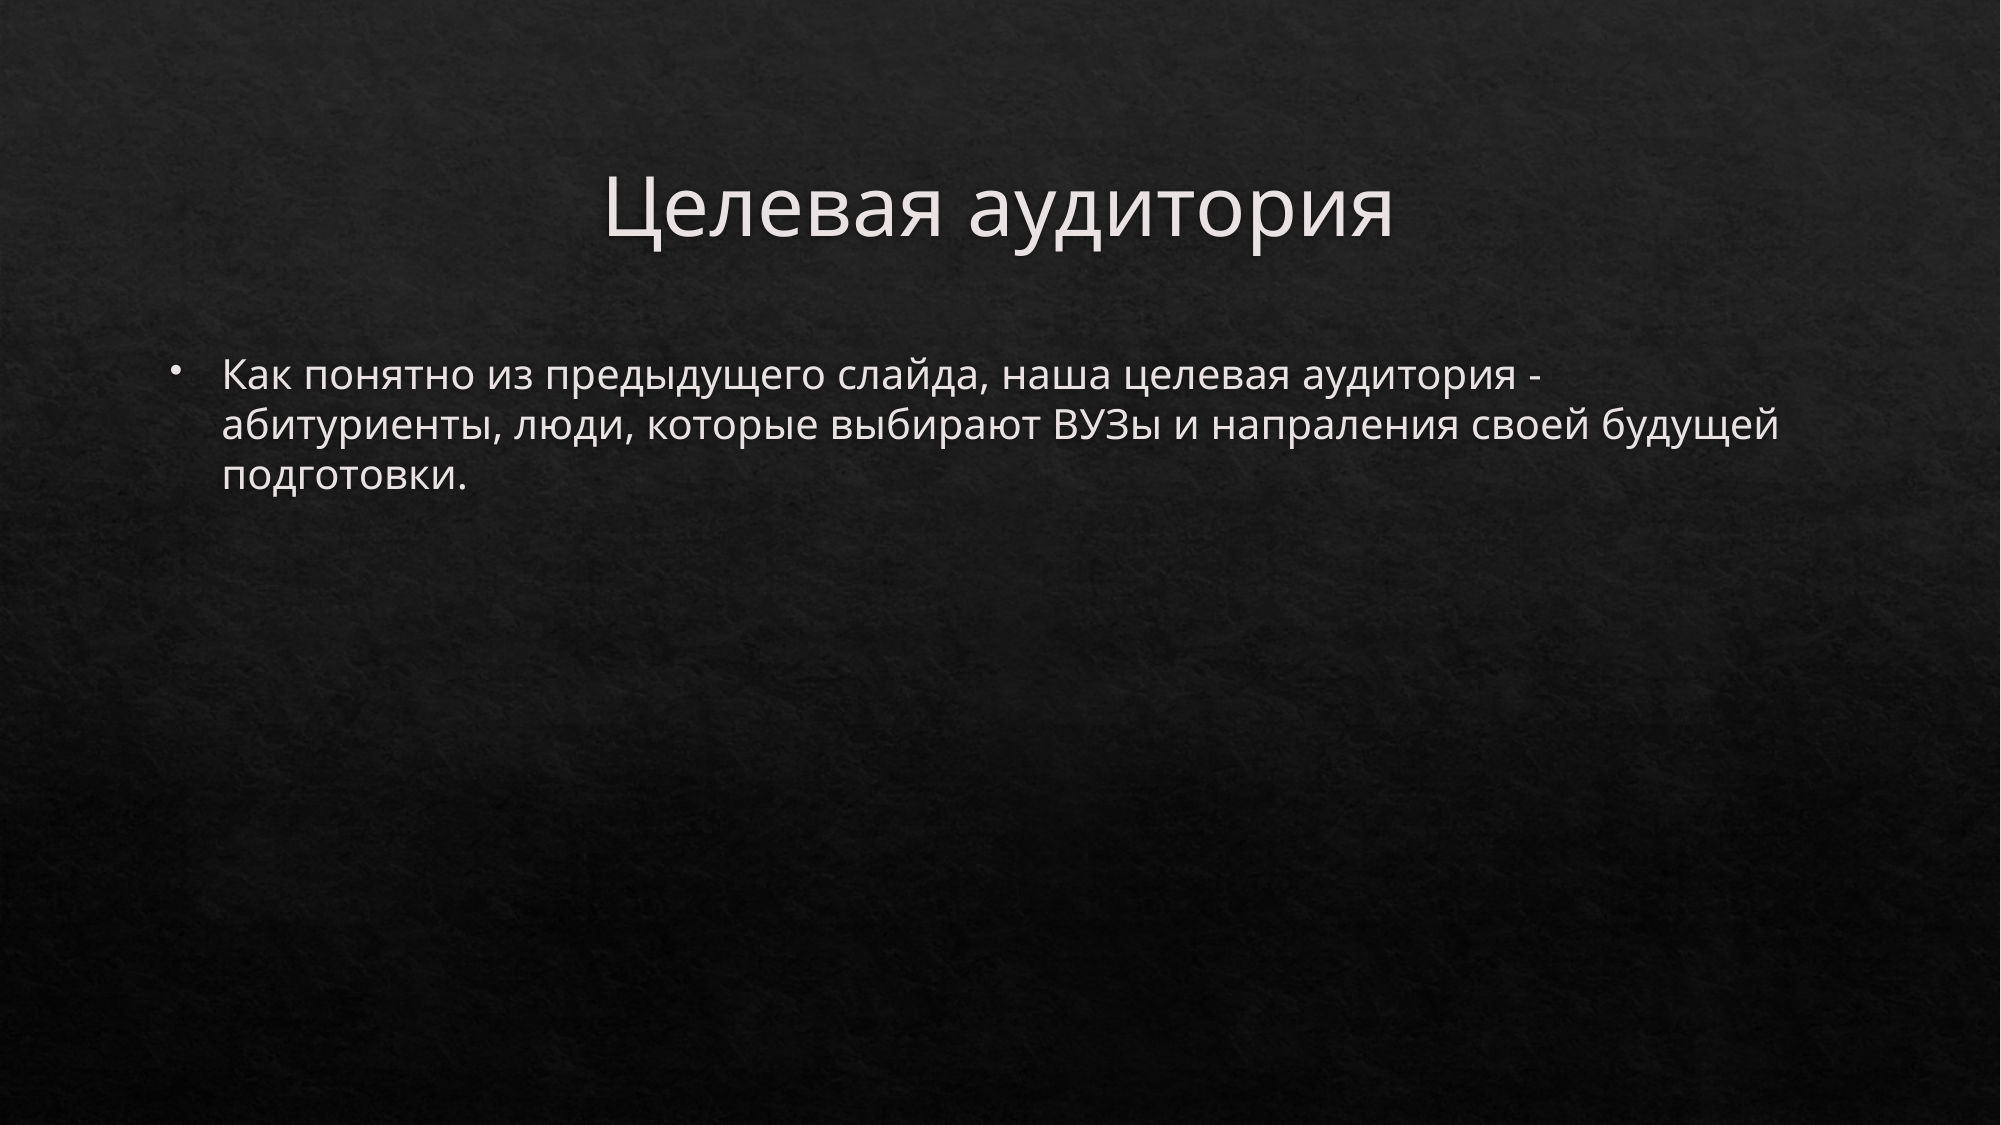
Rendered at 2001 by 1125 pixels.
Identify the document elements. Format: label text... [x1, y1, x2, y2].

list Как понятно из предыдущего слайда, наша целевая аудитория - абитуриенты, люди, которые выбирают ВУЗы и напраления своей будущей подготовки. [149, 340, 1849, 950]
title Целевая аудитория [149, 99, 1849, 307]
